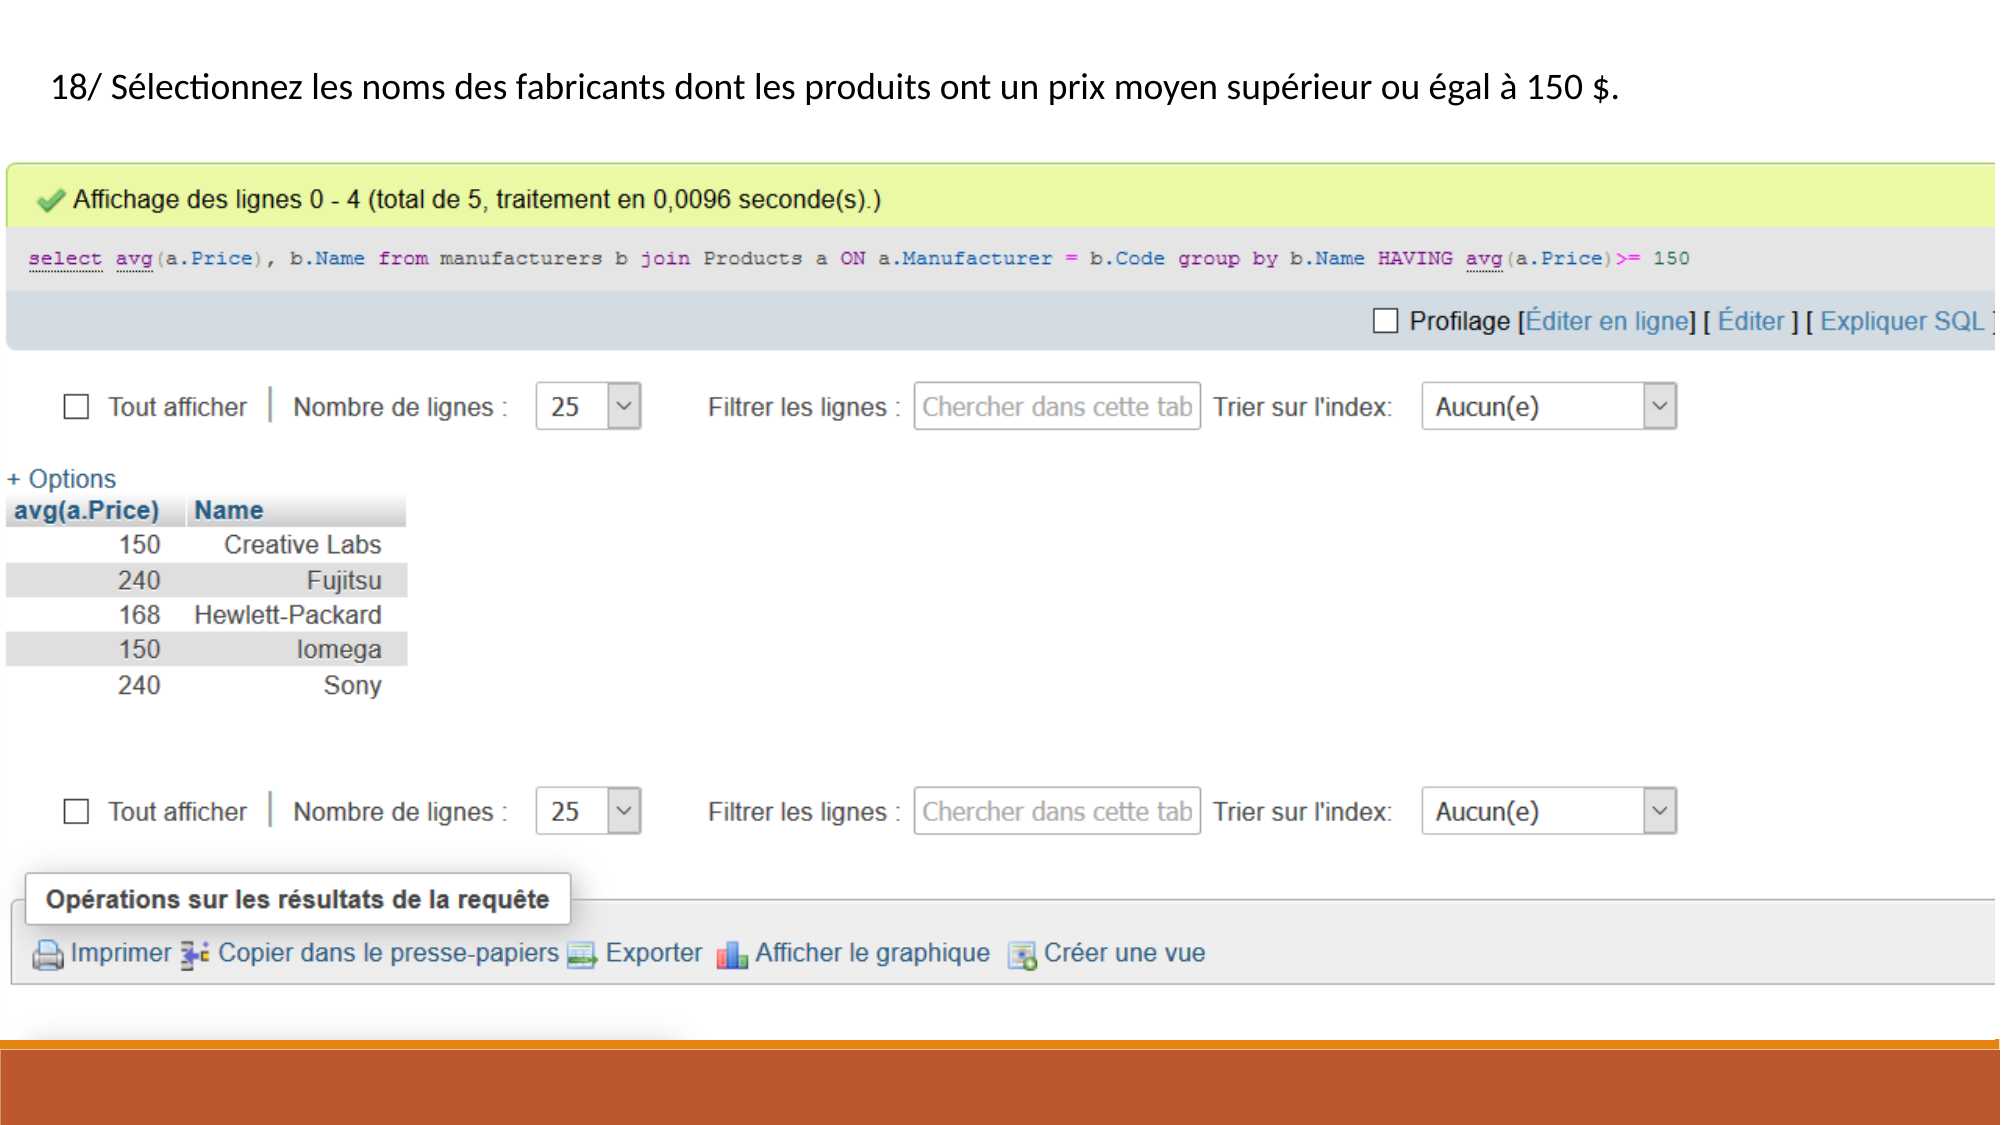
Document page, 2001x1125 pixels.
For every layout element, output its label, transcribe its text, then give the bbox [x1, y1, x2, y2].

picture [0, 161, 1996, 1041]
text_box 18/ Sélectionnez les noms des fabricants dont les produits ont un prix moyen supérieur ou égal à 150 $. [35, 54, 1830, 115]
